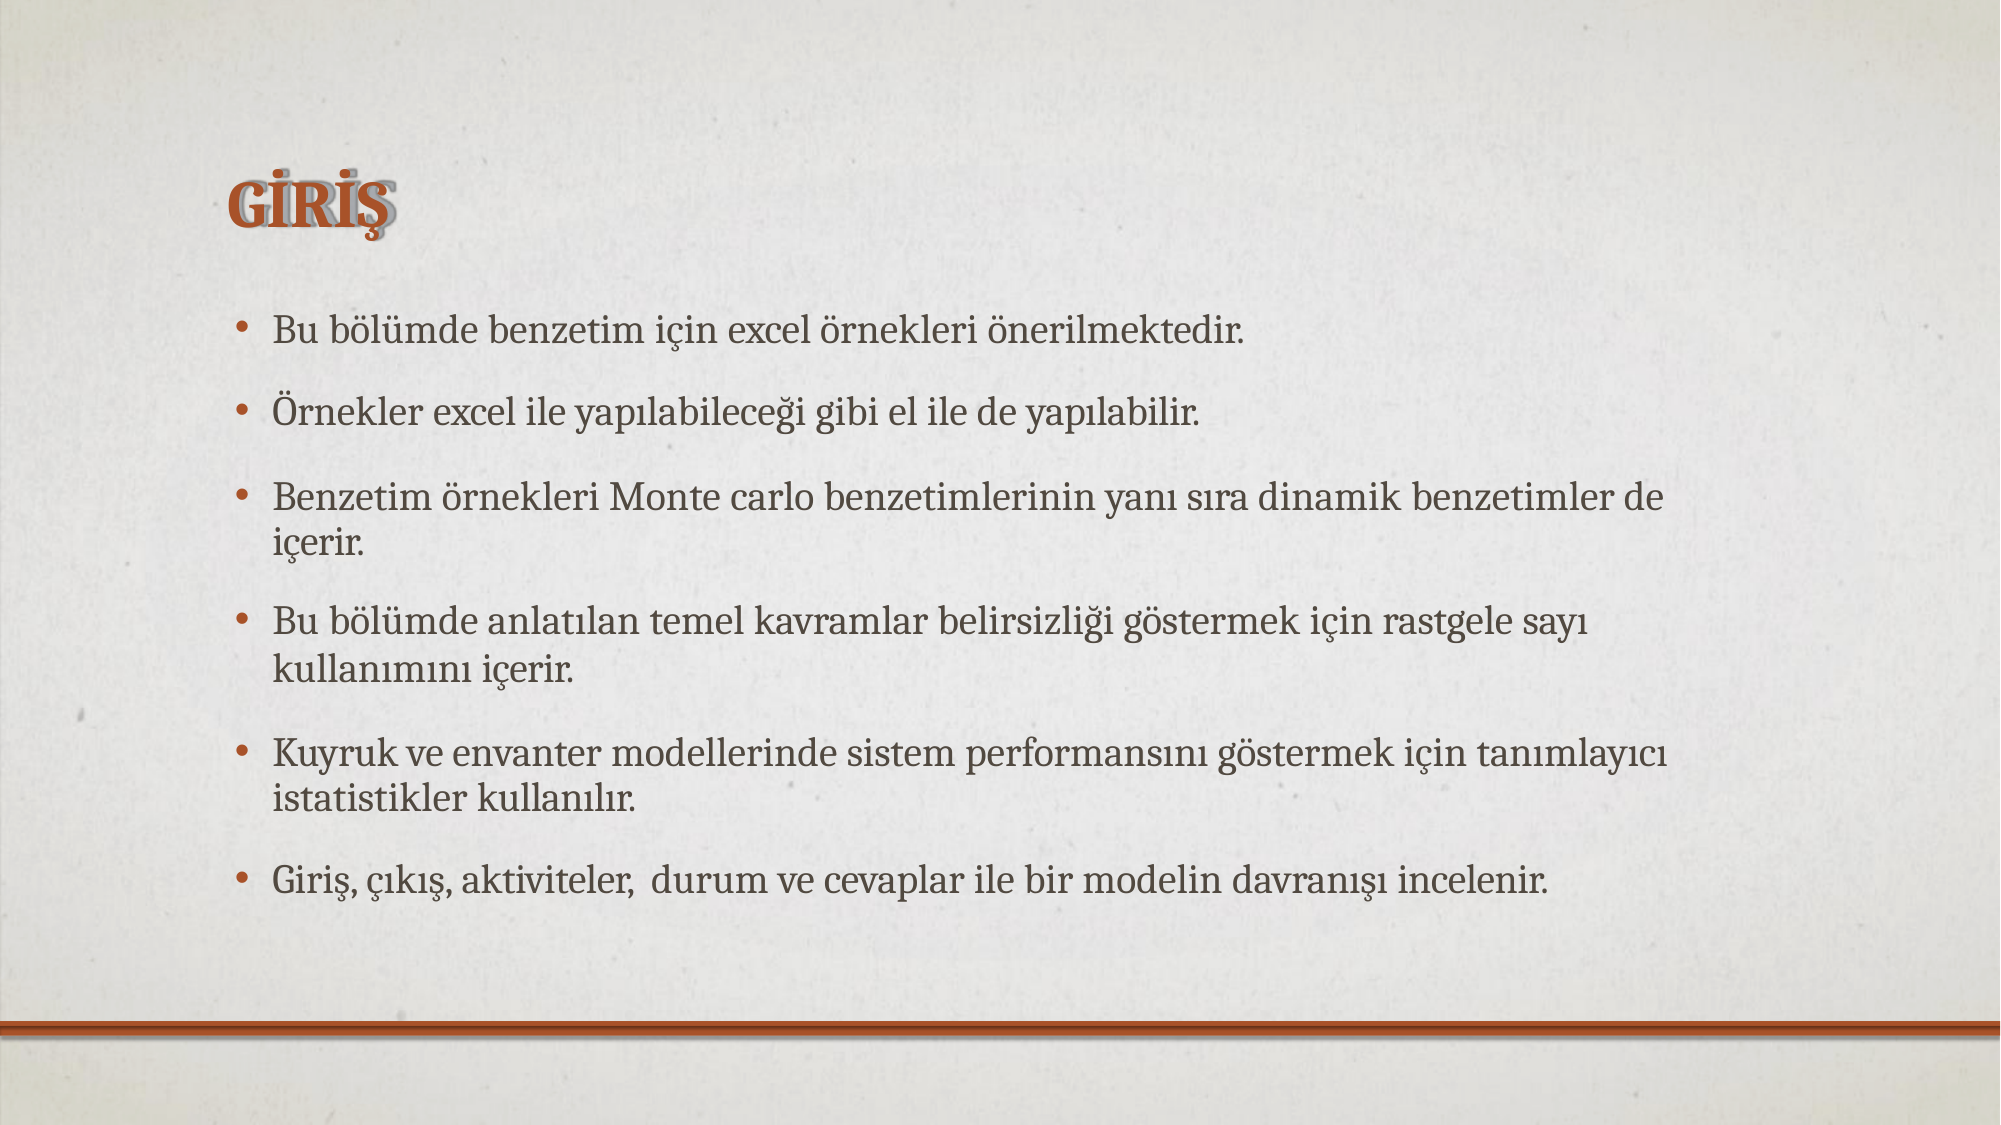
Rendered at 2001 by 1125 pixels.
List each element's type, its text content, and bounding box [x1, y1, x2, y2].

text_box [185, 136, 442, 285]
picture [0, 0, 2001, 1125]
text_box Bu bölümde benzetim için excel örnekleri önerilmektedir. Örnekler excel ile yapılabileceği gibi el ile de yapılabilir. Benzetim örnekleri Monte carlo benzetimlerinin yanı sıra dinamik benzetimler de içerir. Bu bölümde anlatılan temel kavramlar belirsizliği göstermek için rastgele sayı kullanımını içerir. Kuyruk ve envanter modellerinde sistem performansını göstermek için tanımlayıcı istatistikler kullanılır. Giriş, çıkış, aktiviteler, durum ve cevaplar ile bir modelin davranışı incelenir. [232, 301, 1735, 903]
title GİRİŞ [225, 160, 399, 349]
